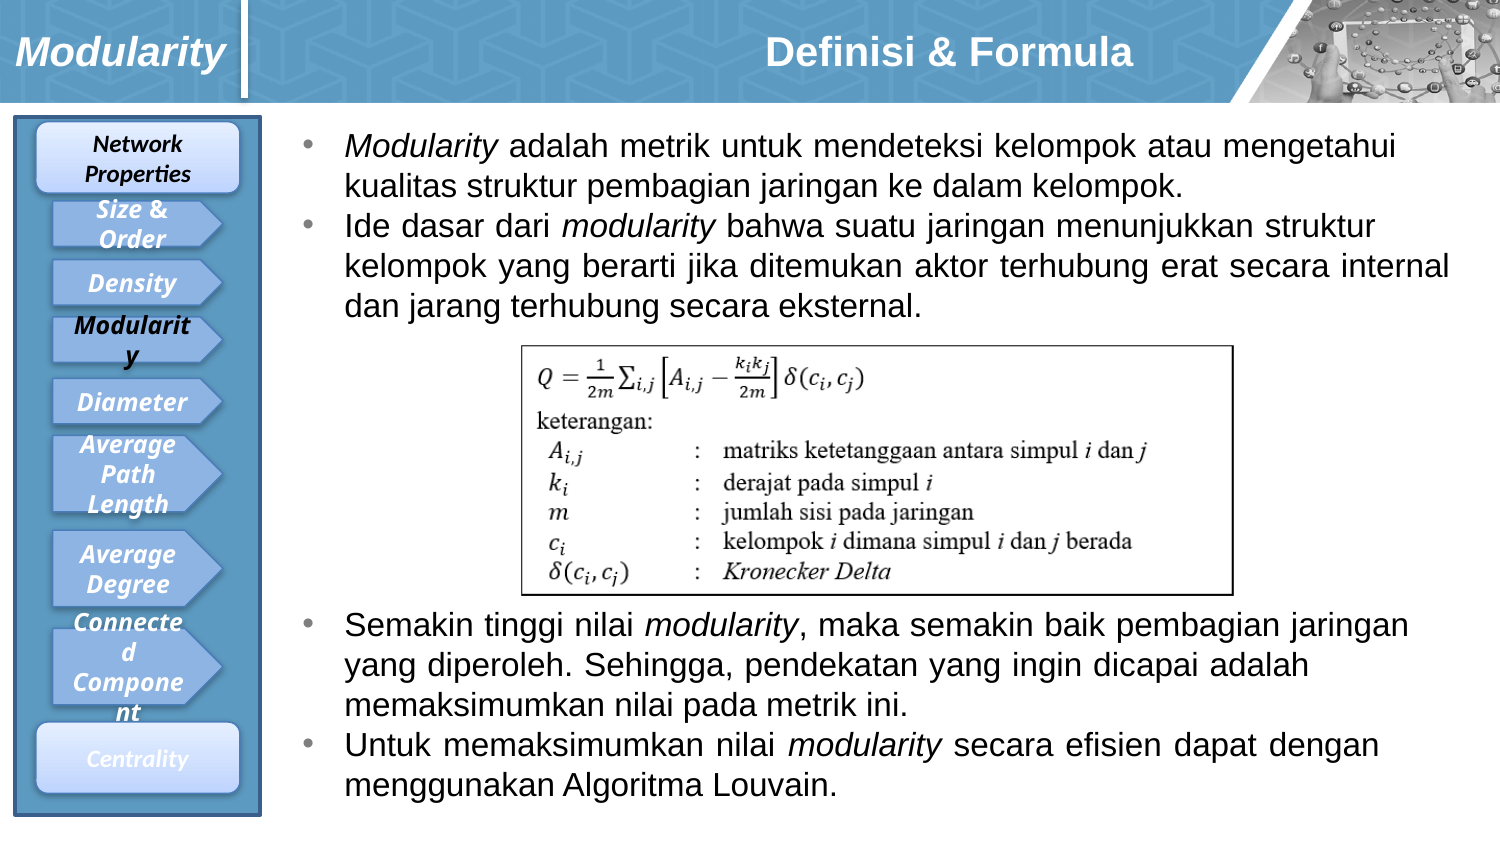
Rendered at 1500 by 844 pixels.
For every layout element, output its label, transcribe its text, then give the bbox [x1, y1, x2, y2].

text_box Modularity [51, 316, 224, 364]
text_box [13, 115, 262, 817]
text_box Network Properties [34, 120, 241, 194]
text_box Average Path Length [51, 434, 224, 513]
text_box Diameter [51, 377, 224, 425]
text_box Connected Component [51, 627, 224, 706]
text_box Size & Order [51, 200, 224, 248]
title Modularity Definisi & Formula [248, 0, 1287, 99]
title Modularity Definisi & Formula [0, 0, 240, 99]
text_box Centrality [34, 721, 241, 795]
text_box Density [51, 258, 224, 306]
text_box Average Degree [51, 529, 224, 608]
picture [0, 0, 1500, 844]
text_box Modularity adalah metrik untuk mendeteksi kelompok atau mengetahui kualitas struktur pembagian jaringan ke dalam kelompok. Ide dasar dari modularity bahwa suatu jaringan menunjukkan struktur kelompok yang berarti jika ditemukan aktor terhubung erat secara internal dan jarang terhubung secara eksternal. Semakin tinggi nilai modularity, maka semakin baik pembagian jaringan yang diperoleh. Sehingga, pendekatan yang ingin dicapai adalah memaksimumkan nilai pada metrik ini. Untuk memaksimumkan nilai modularity secara efisien dapat dengan menggunakan Algoritma Louvain. [287, 116, 1467, 828]
